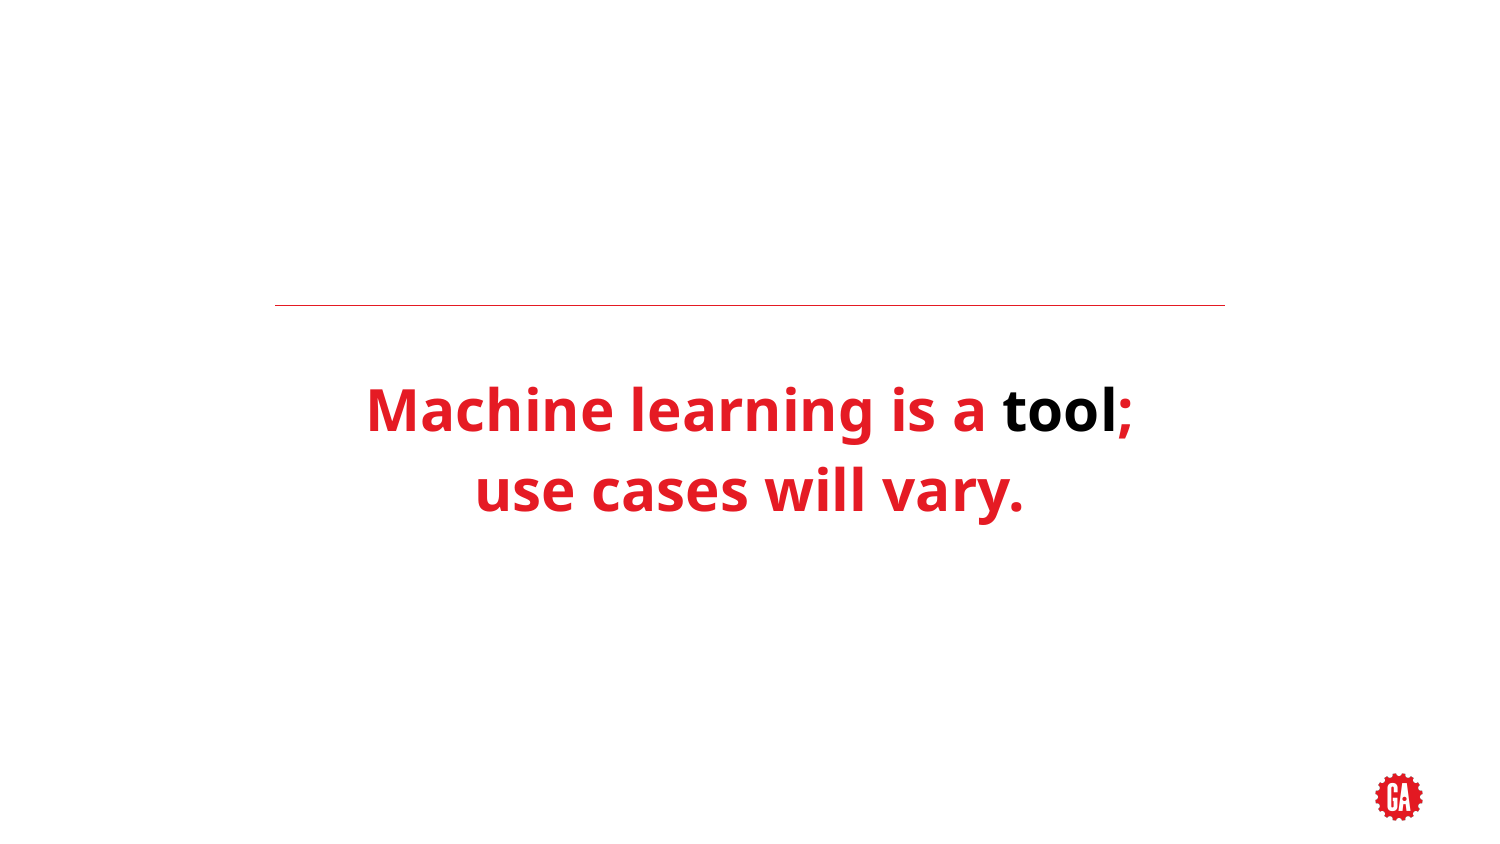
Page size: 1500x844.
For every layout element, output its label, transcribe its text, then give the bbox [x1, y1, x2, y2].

picture [1373, 771, 1425, 823]
title Machine learning is a tool; use cases will vary. [309, 347, 1190, 558]
